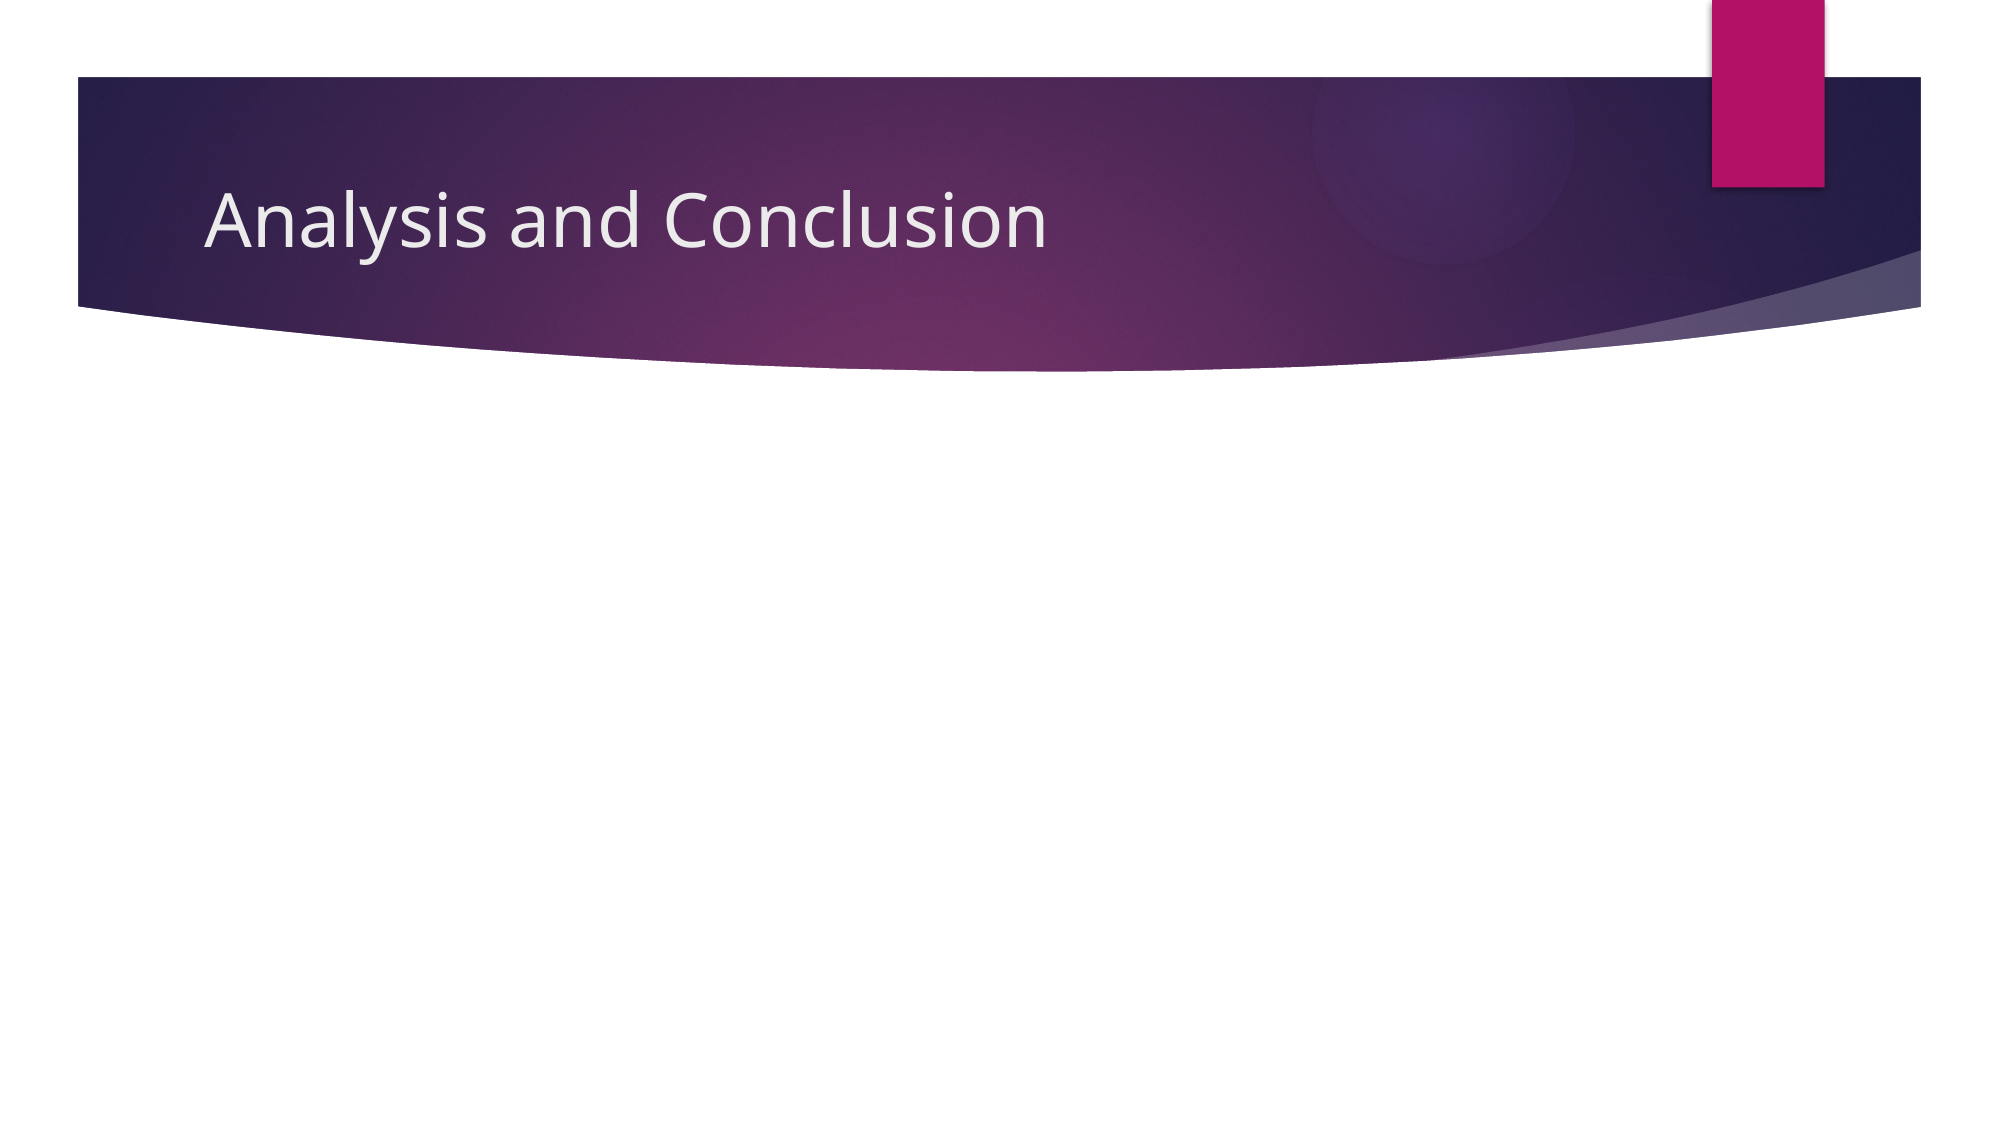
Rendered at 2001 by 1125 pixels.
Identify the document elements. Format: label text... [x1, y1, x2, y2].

title Analysis and Conclusion [189, 159, 1627, 276]
